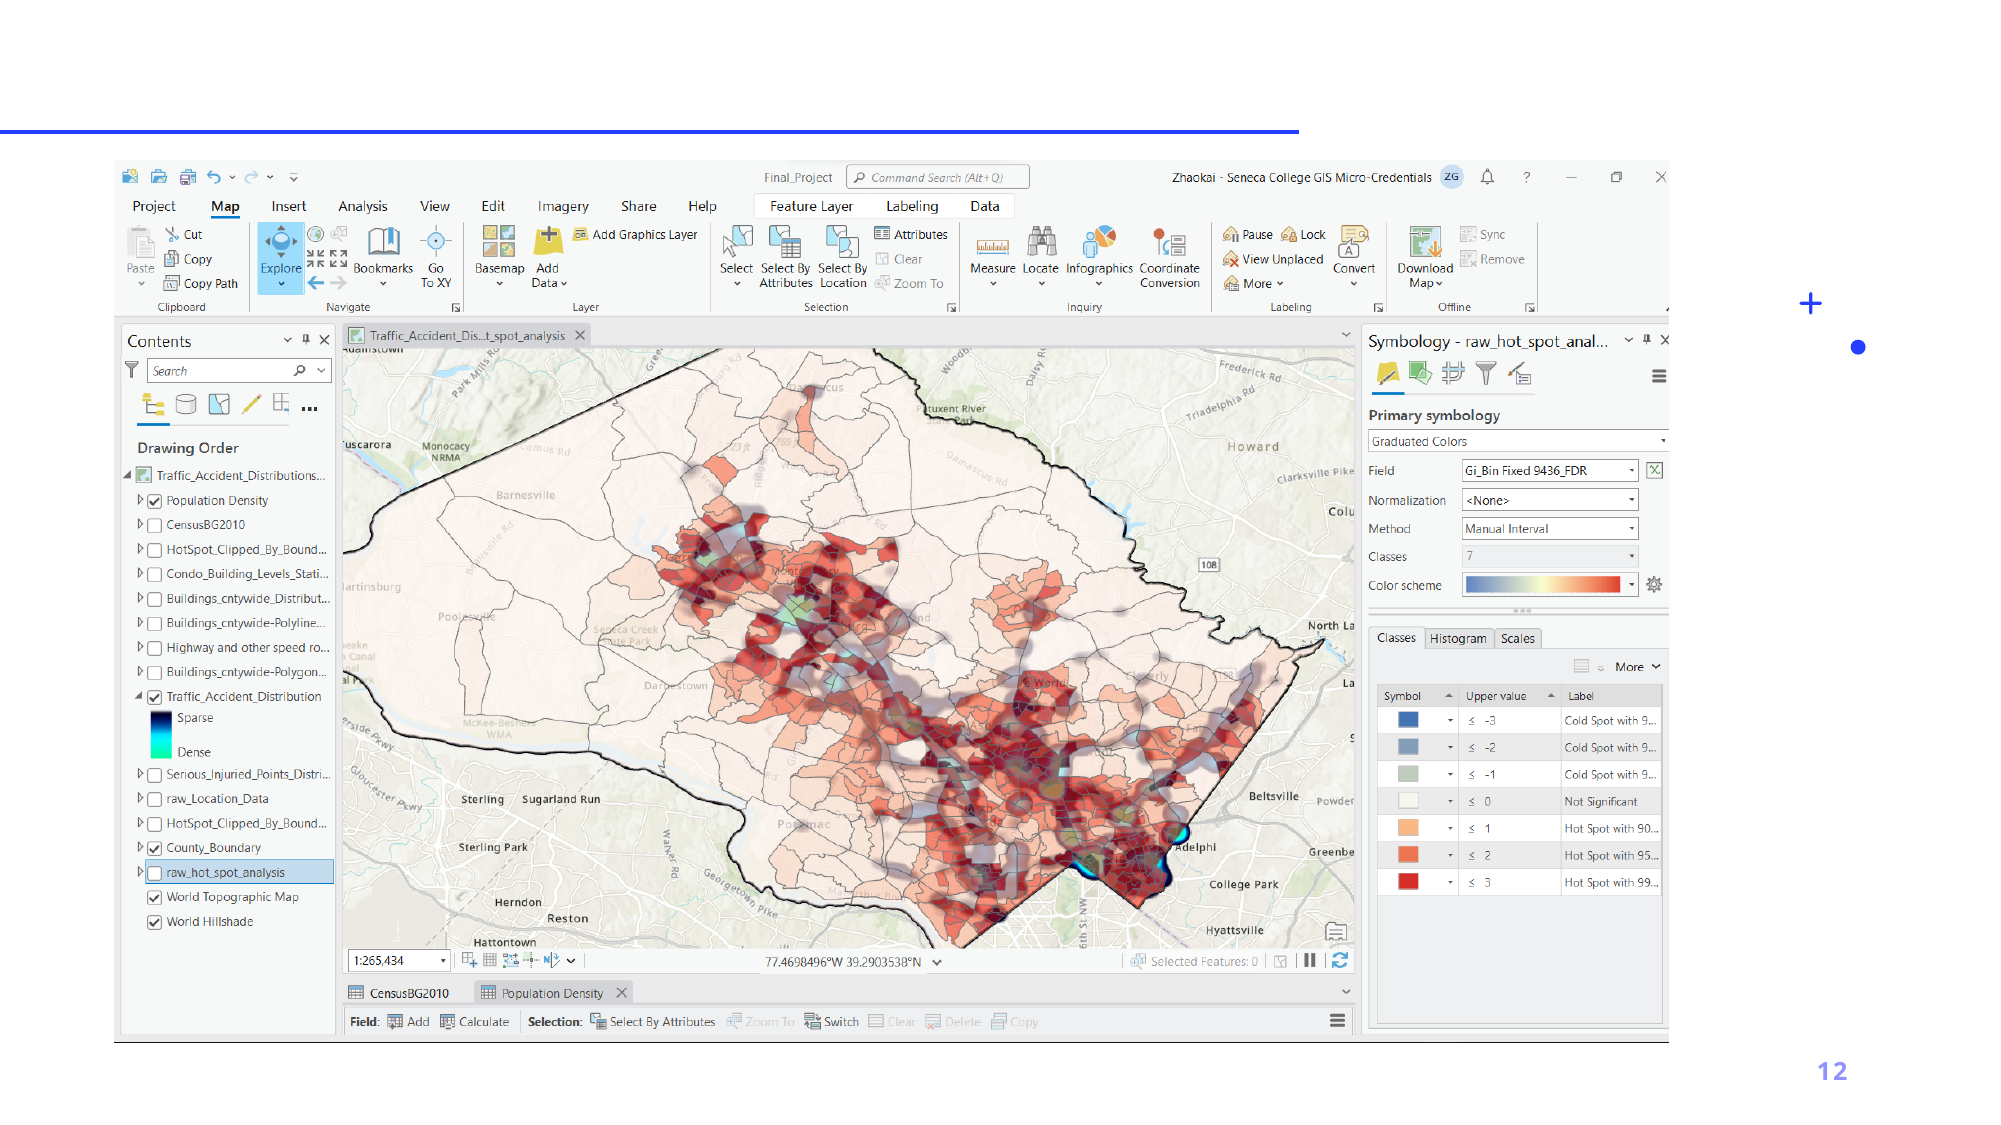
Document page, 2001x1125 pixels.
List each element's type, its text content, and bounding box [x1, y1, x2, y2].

picture [114, 160, 1669, 1043]
slide_number 12 [1412, 1042, 1863, 1103]
